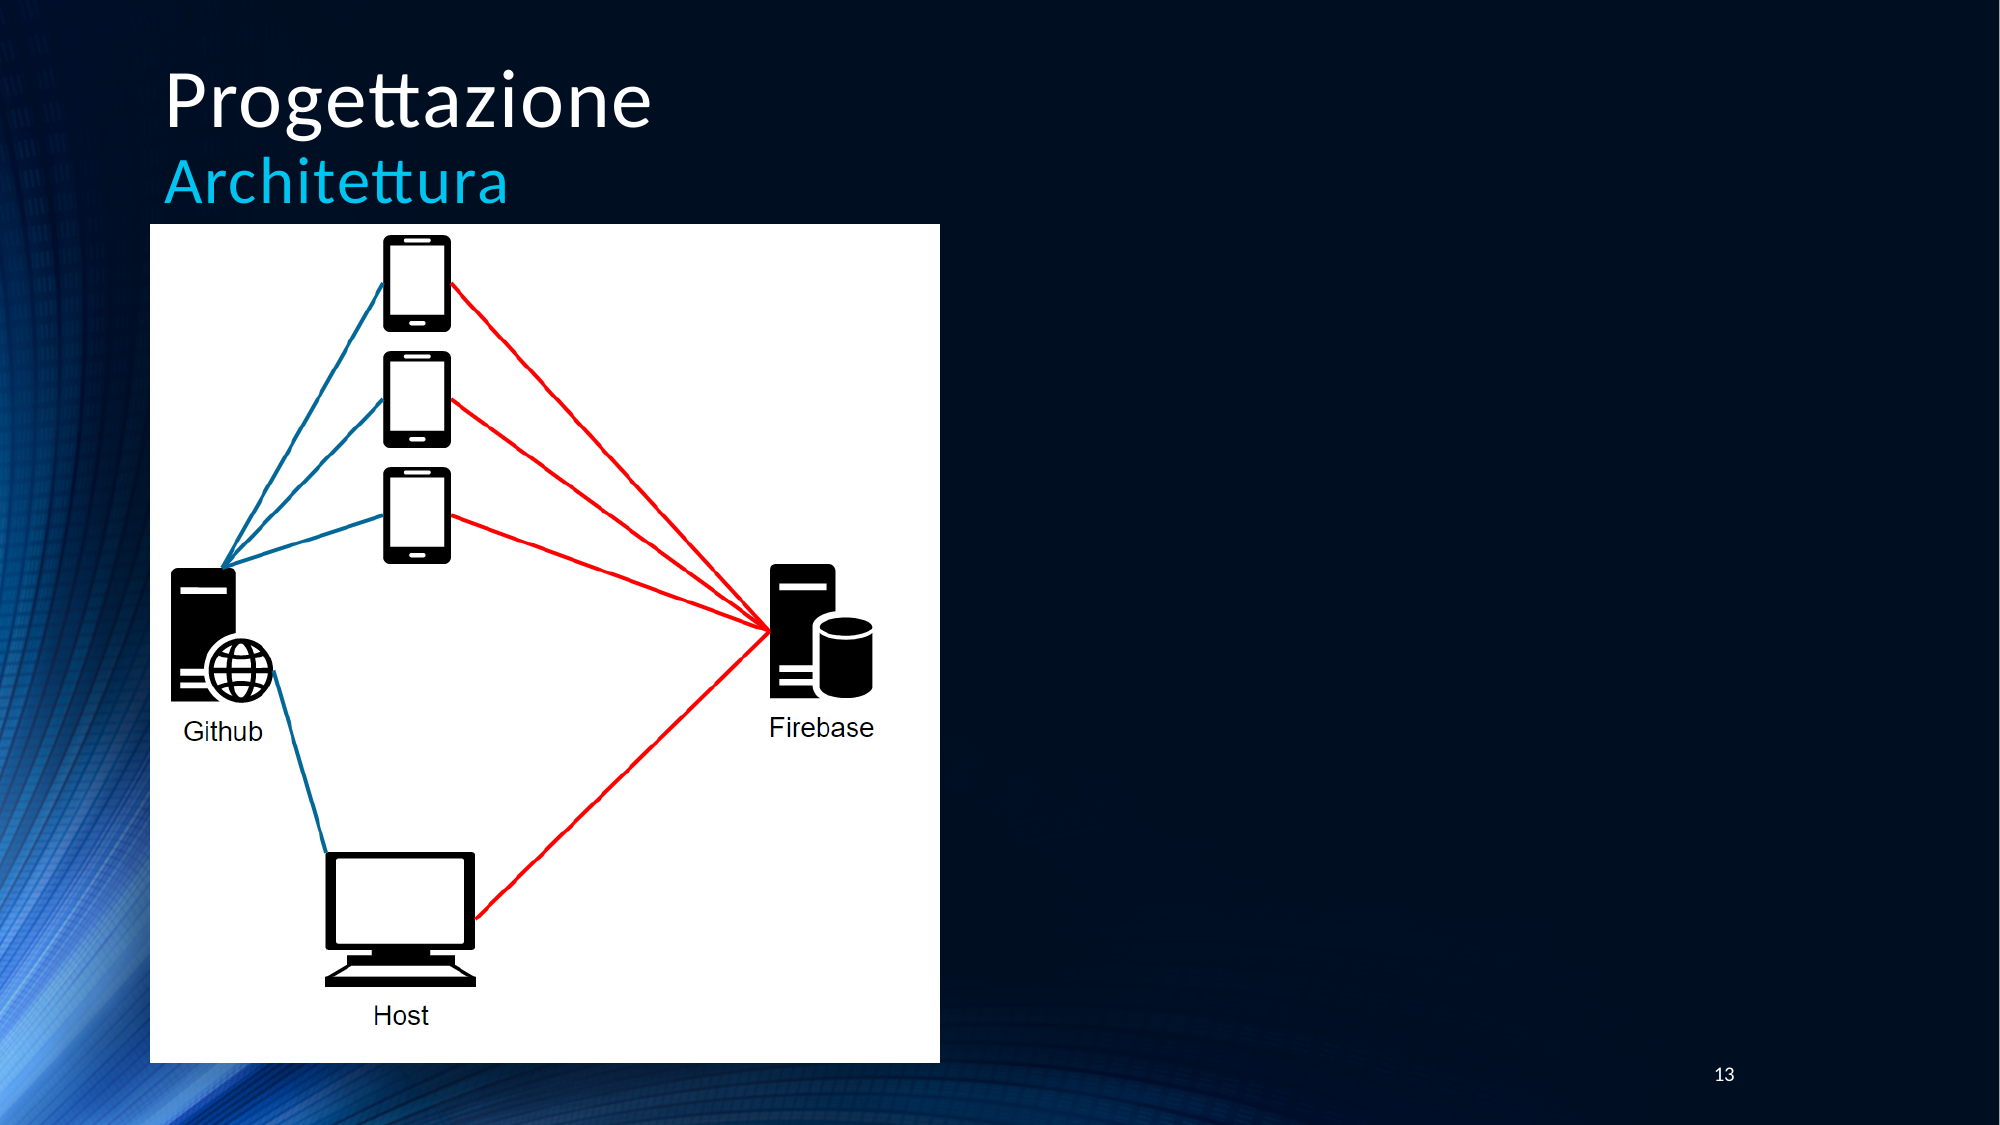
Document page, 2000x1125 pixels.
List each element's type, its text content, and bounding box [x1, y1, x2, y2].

picture [0, 0, 2000, 1125]
slide_number 13 [1612, 1050, 1750, 1096]
title Progettazione Architettura [149, 0, 1650, 225]
